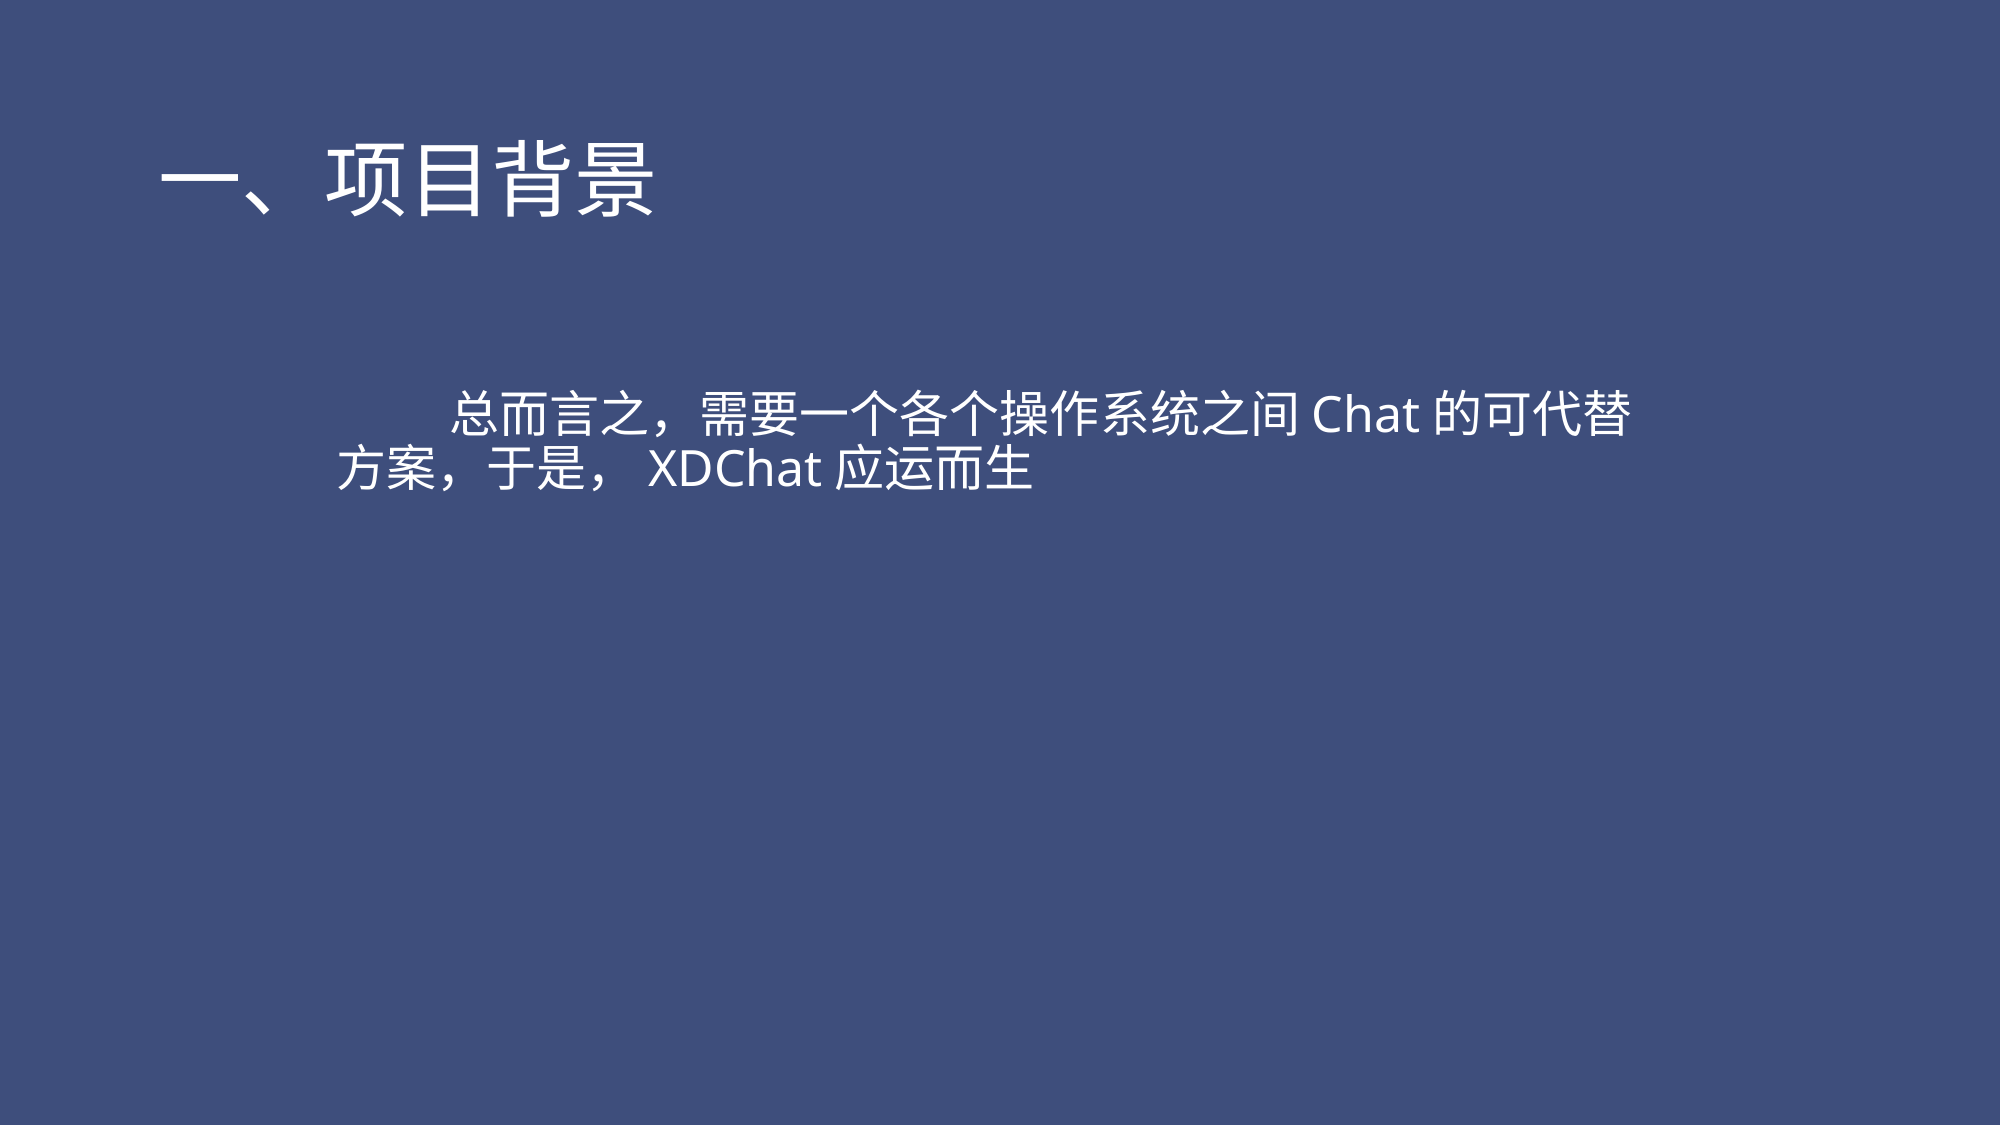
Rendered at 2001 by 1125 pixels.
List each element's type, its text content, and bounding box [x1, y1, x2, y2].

text_box 一、项目背景 [143, 91, 1857, 243]
text_box 总而言之，需要一个各个操作系统之间Chat的可代替方案，于是，XDChat应运而生 [321, 382, 1672, 534]
